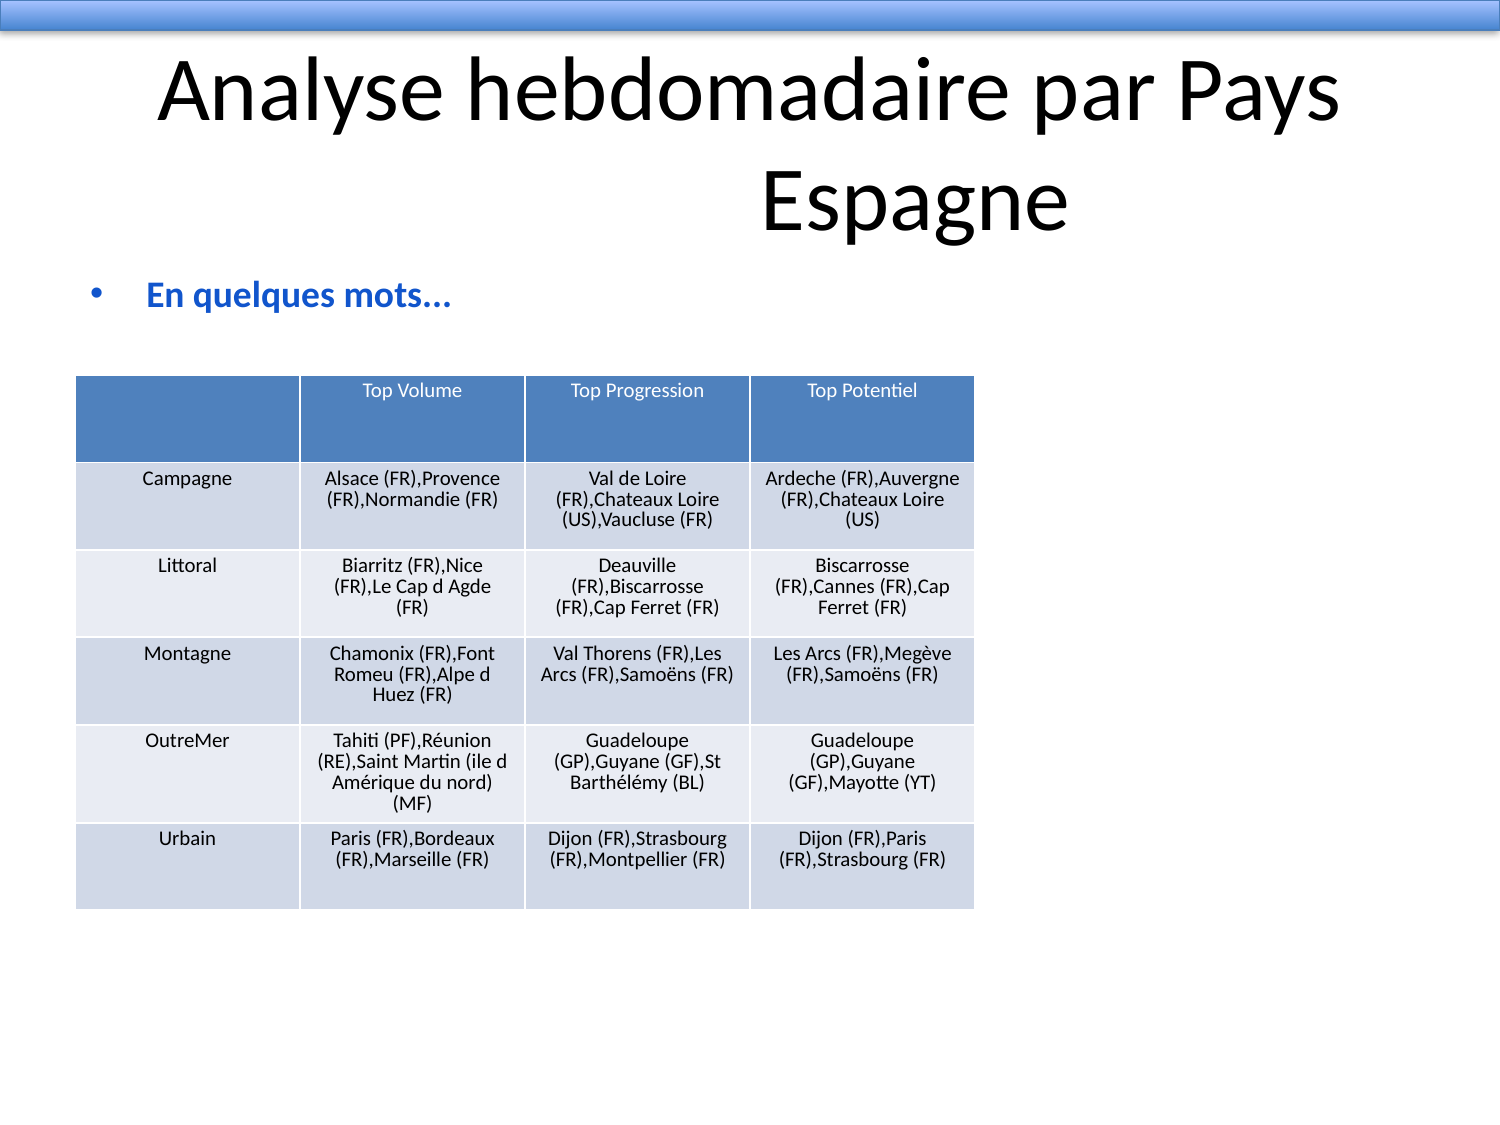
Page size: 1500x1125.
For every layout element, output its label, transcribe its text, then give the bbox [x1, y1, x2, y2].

table_cell Ardeche (FR),Auvergne (FR),Chateaux Loire (US) [751, 463, 974, 549]
table_cell Campagne [76, 463, 299, 549]
table_cell Dijon (FR),Strasbourg (FR),Montpellier (FR) [526, 824, 749, 909]
table_cell Tahiti (PF),Réunion (RE),Saint Martin (ile d Amérique du nord) (MF) [301, 726, 524, 822]
table_cell Chamonix (FR),Font Romeu (FR),Alpe d Huez (FR) [301, 638, 524, 724]
table_cell Littoral [76, 551, 299, 636]
table_cell Dijon (FR),Paris (FR),Strasbourg (FR) [751, 824, 974, 909]
table_header Top Progression [526, 376, 749, 462]
table_header Top Potentiel [751, 376, 974, 462]
table_cell Val Thorens (FR),Les Arcs (FR),Samoëns (FR) [526, 638, 749, 724]
table_cell Guadeloupe (GP),Guyane (GF),Mayotte (YT) [751, 726, 974, 822]
table_header Top Volume [301, 376, 524, 462]
text_box [0, 0, 1500, 31]
table_cell Biscarrosse (FR),Cannes (FR),Cap Ferret (FR) [751, 551, 974, 636]
table_cell Alsace (FR),Provence (FR),Normandie (FR) [301, 463, 524, 549]
table_cell Val de Loire (FR),Chateaux Loire (US),Vaucluse (FR) [526, 463, 749, 549]
table_cell OutreMer [76, 726, 299, 822]
table_header [76, 376, 299, 462]
table_cell Urbain [76, 824, 299, 909]
table_cell Les Arcs (FR),Megève (FR),Samoëns (FR) [751, 638, 974, 724]
table_cell Guadeloupe (GP),Guyane (GF),St Barthélémy (BL) [526, 726, 749, 822]
table_cell Montagne [76, 638, 299, 724]
table_cell Biarritz (FR),Nice (FR),Le Cap d Agde (FR) [301, 551, 524, 636]
table_cell Deauville (FR),Biscarrosse (FR),Cap Ferret (FR) [526, 551, 749, 636]
table_cell Paris (FR),Bordeaux (FR),Marseille (FR) [301, 824, 524, 909]
title Analyse hebdomadaire par Pays Espagne [75, 45, 1425, 233]
list En quelques mots... [75, 262, 1425, 1005]
